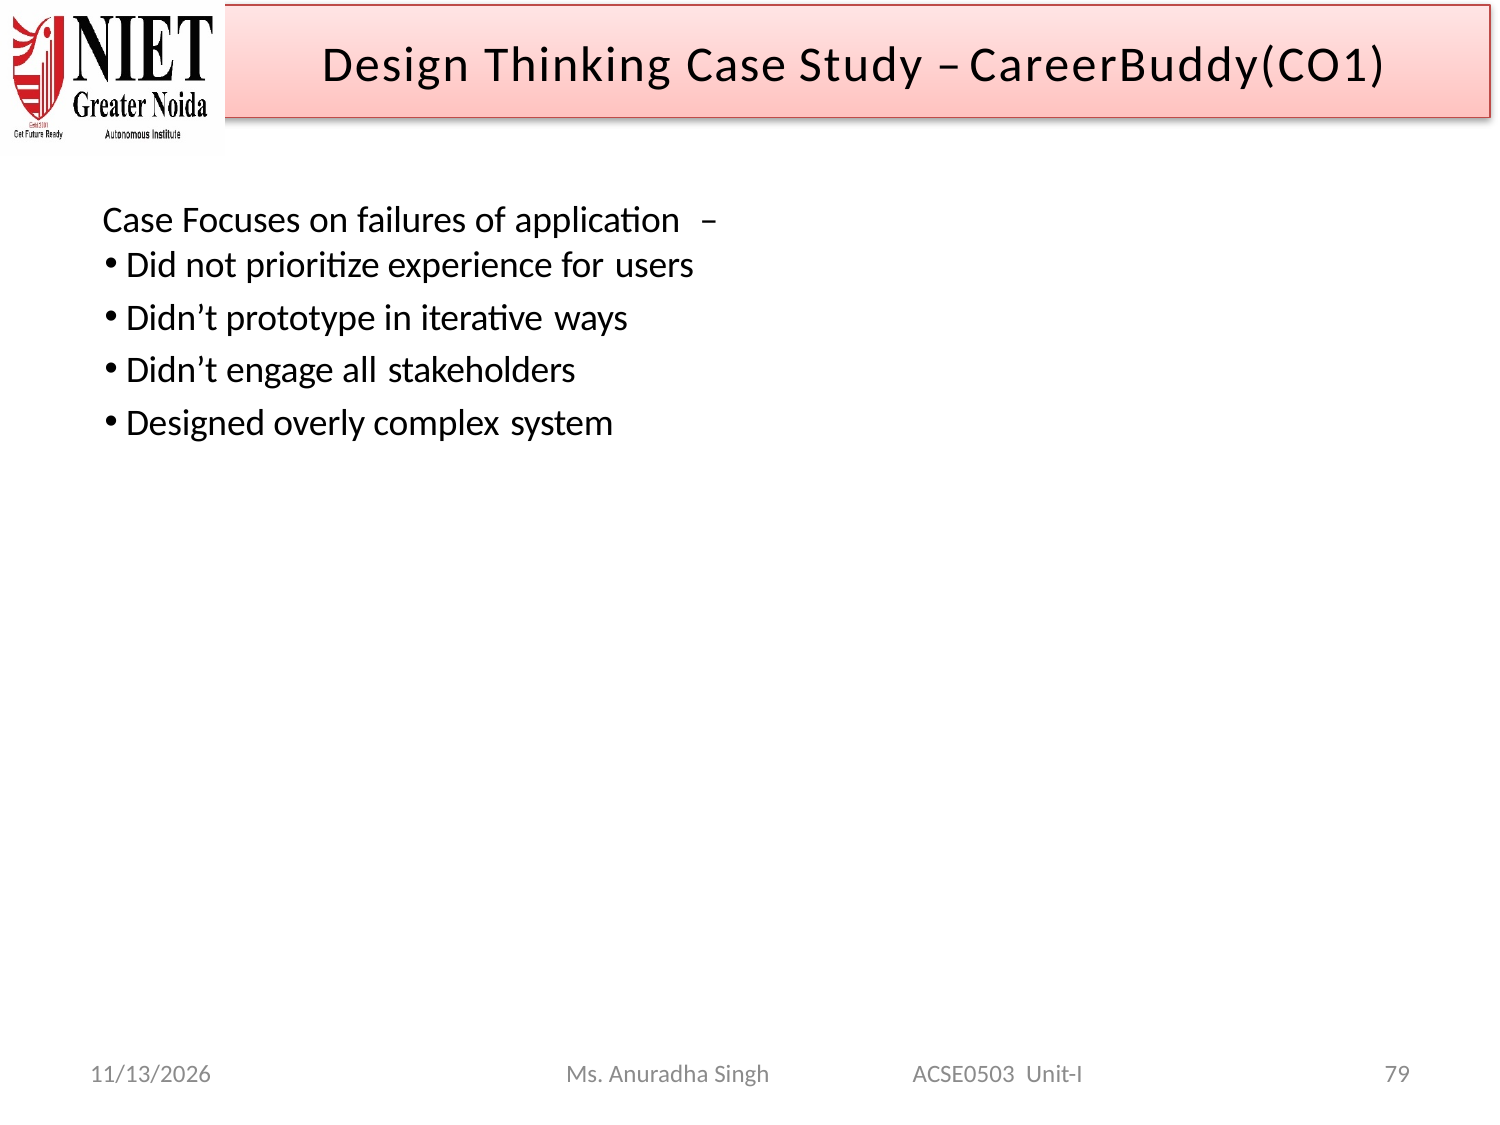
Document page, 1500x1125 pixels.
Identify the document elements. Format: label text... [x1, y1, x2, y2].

slide_number 79 [1074, 1042, 1425, 1103]
picture [0, 0, 226, 156]
footer Ms. Anuradha Singh ACSE0503 Unit-I [412, 1042, 1074, 1103]
text_box Design Thinking Case Study – CareerBuddy(CO1) [228, 4, 1491, 118]
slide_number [75, 1042, 412, 1103]
list Case Focuses on failures of application – Did not prioritize experience for users Didn’t prototype in iterative ways Didn’t engage all stakeholders Designed overly complex system [87, 187, 1438, 930]
